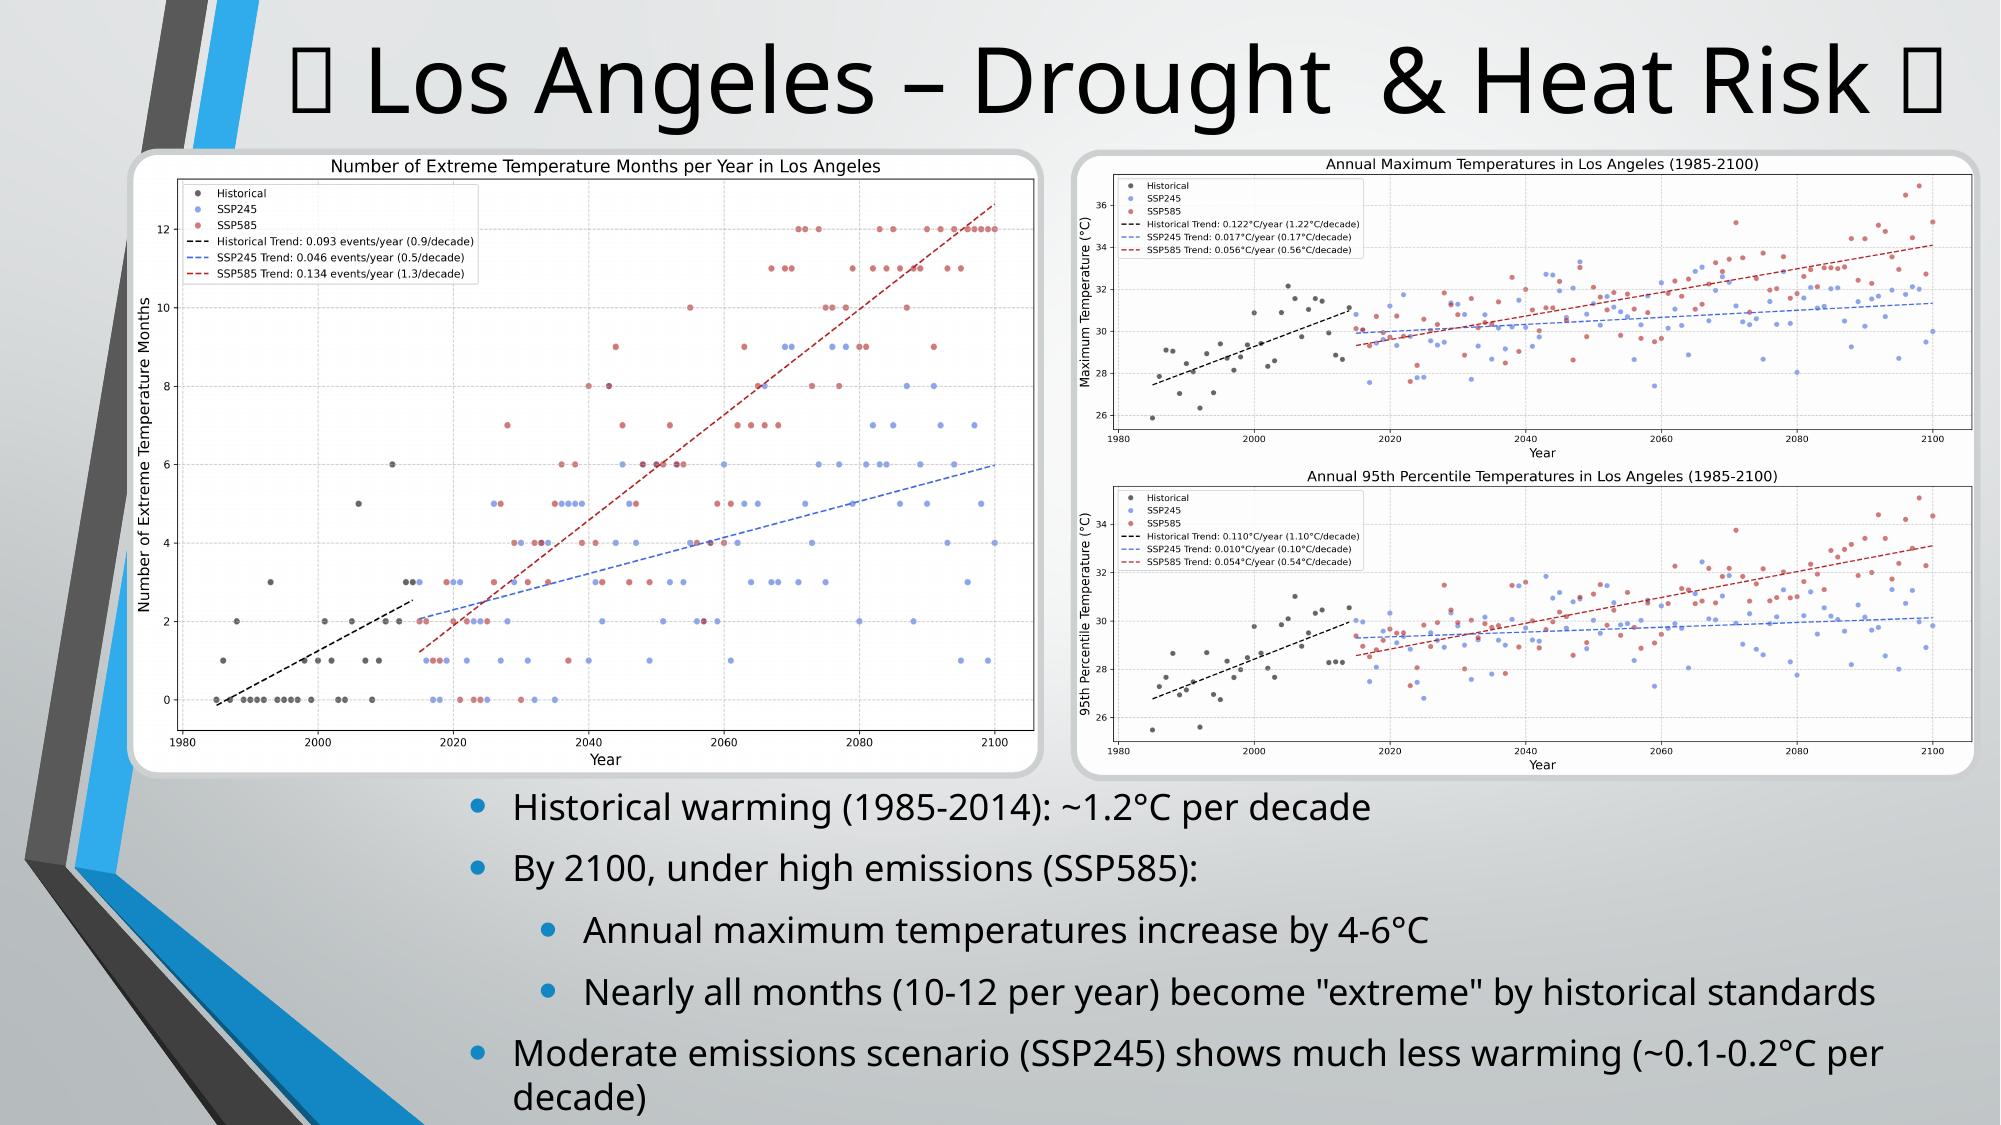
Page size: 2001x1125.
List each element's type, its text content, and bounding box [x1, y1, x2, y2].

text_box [24, 0, 425, 1125]
picture [130, 151, 1042, 776]
text_box Historical warming (1985-2014): ~1.2°C per decade By 2100, under high emissions (SSP585): Annual maximum temperatures increase by 4-6°C Nearly all months (10-12 per year) become "extreme" by historical standards Moderate emissions scenario (SSP245) shows much less warming (~0.1-0.2°C per decade) [453, 776, 2000, 1125]
title 🔥 Los Angeles – Drought & Heat Risk 🔥 [425, 0, 1977, 154]
picture [1073, 152, 1978, 779]
